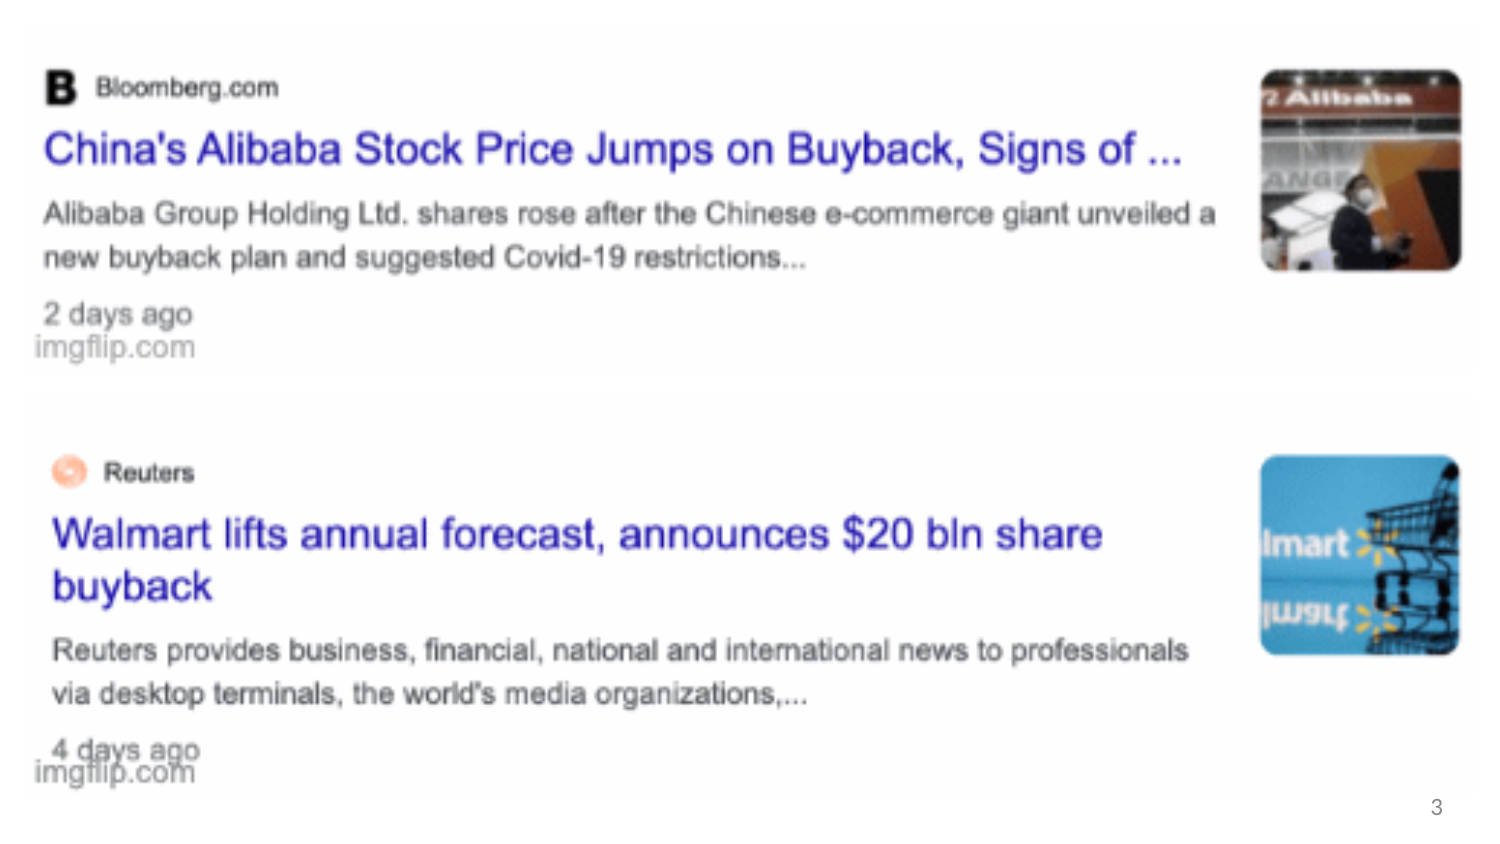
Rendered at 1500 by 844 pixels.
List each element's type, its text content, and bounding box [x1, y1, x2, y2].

picture [24, 397, 1475, 798]
picture [24, 24, 1475, 373]
slide_number ‹#› [1415, 804, 1474, 828]
